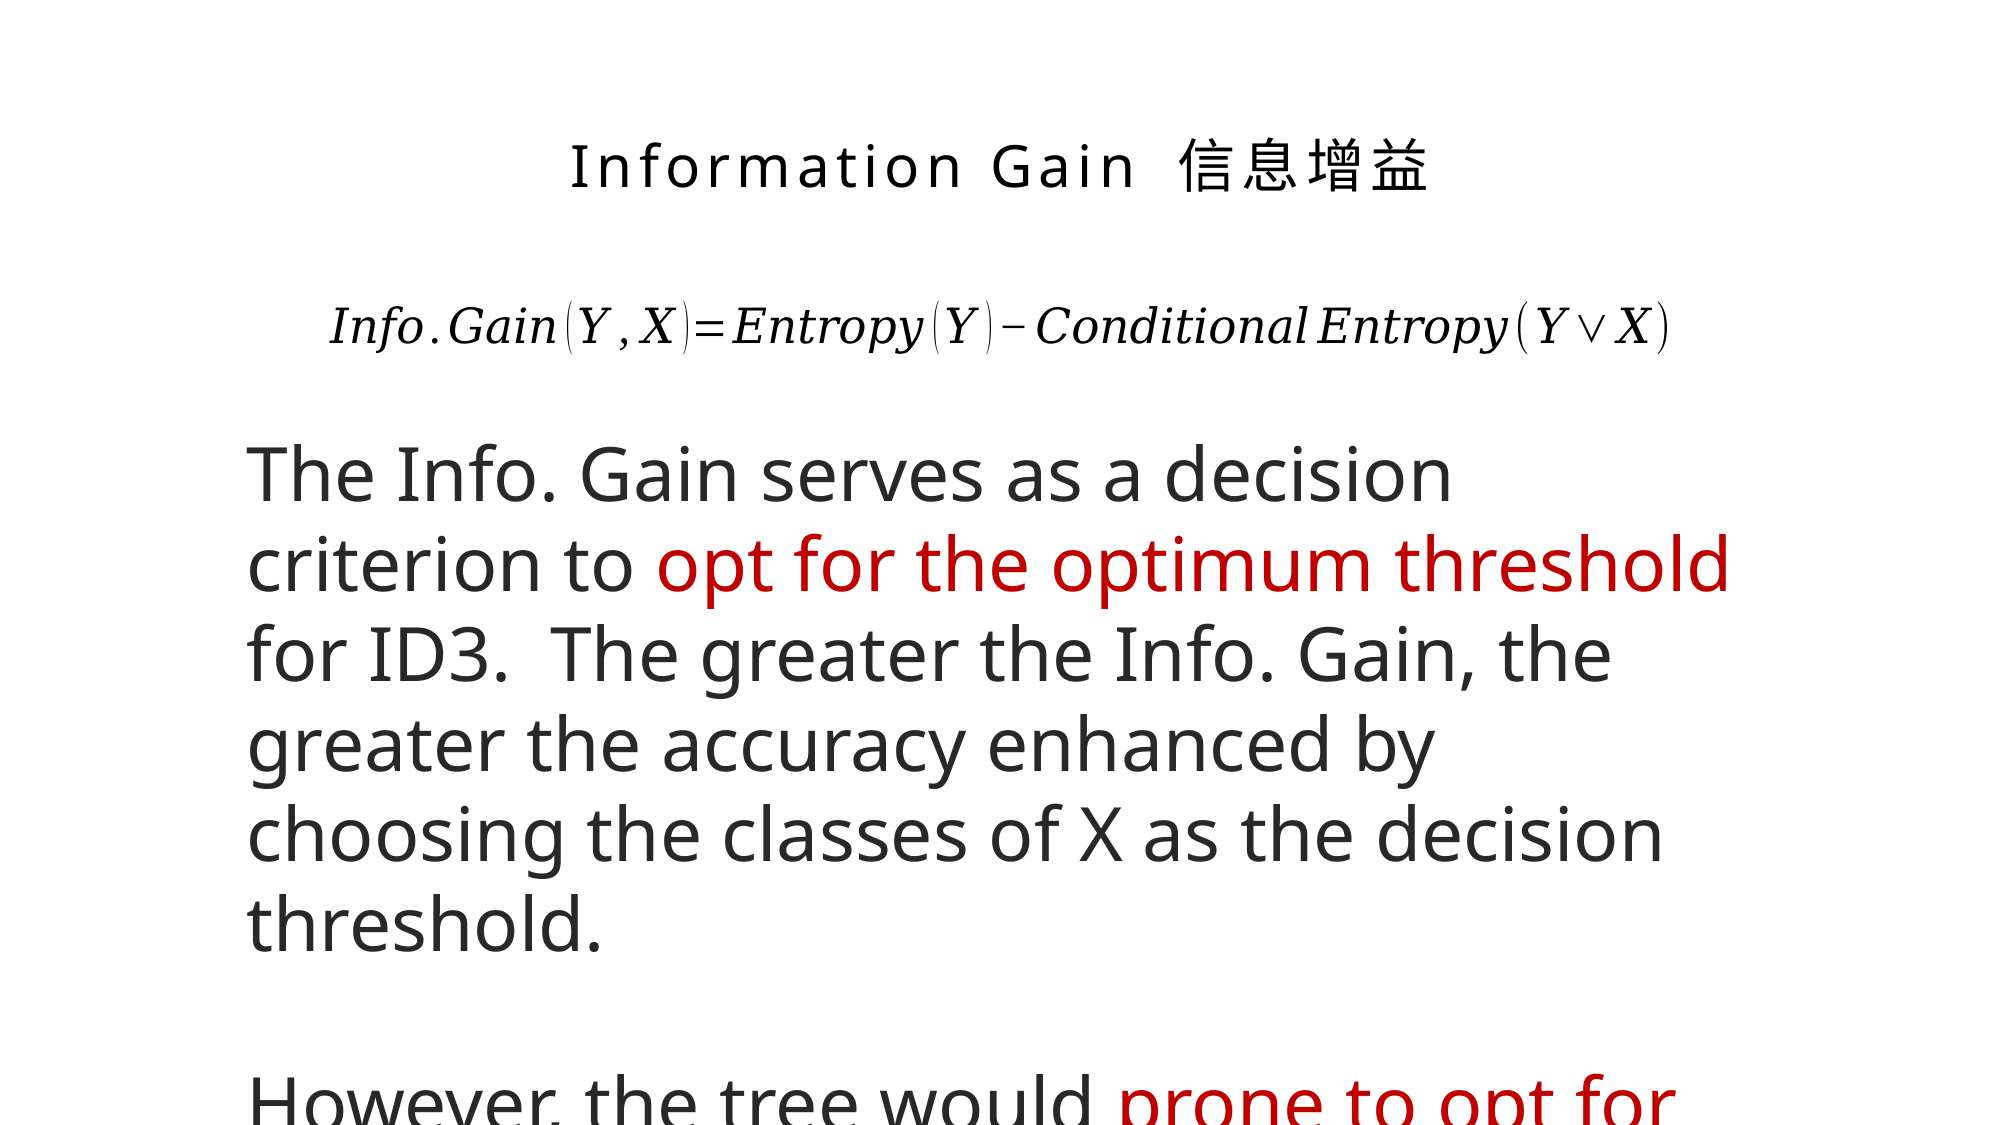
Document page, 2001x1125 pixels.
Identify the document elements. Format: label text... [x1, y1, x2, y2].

text_box Information Gain 信息增益 [158, 129, 1842, 309]
text_box The Info. Gain serves as a decision criterion to opt for the optimum threshold for ID3. The greater the Info. Gain, the greater the accuracy enhanced by choosing the classes of X as the decision threshold. However, the tree would prone to opt for the predictor X of more classes, which is not preferable by the most. [231, 418, 1768, 1125]
